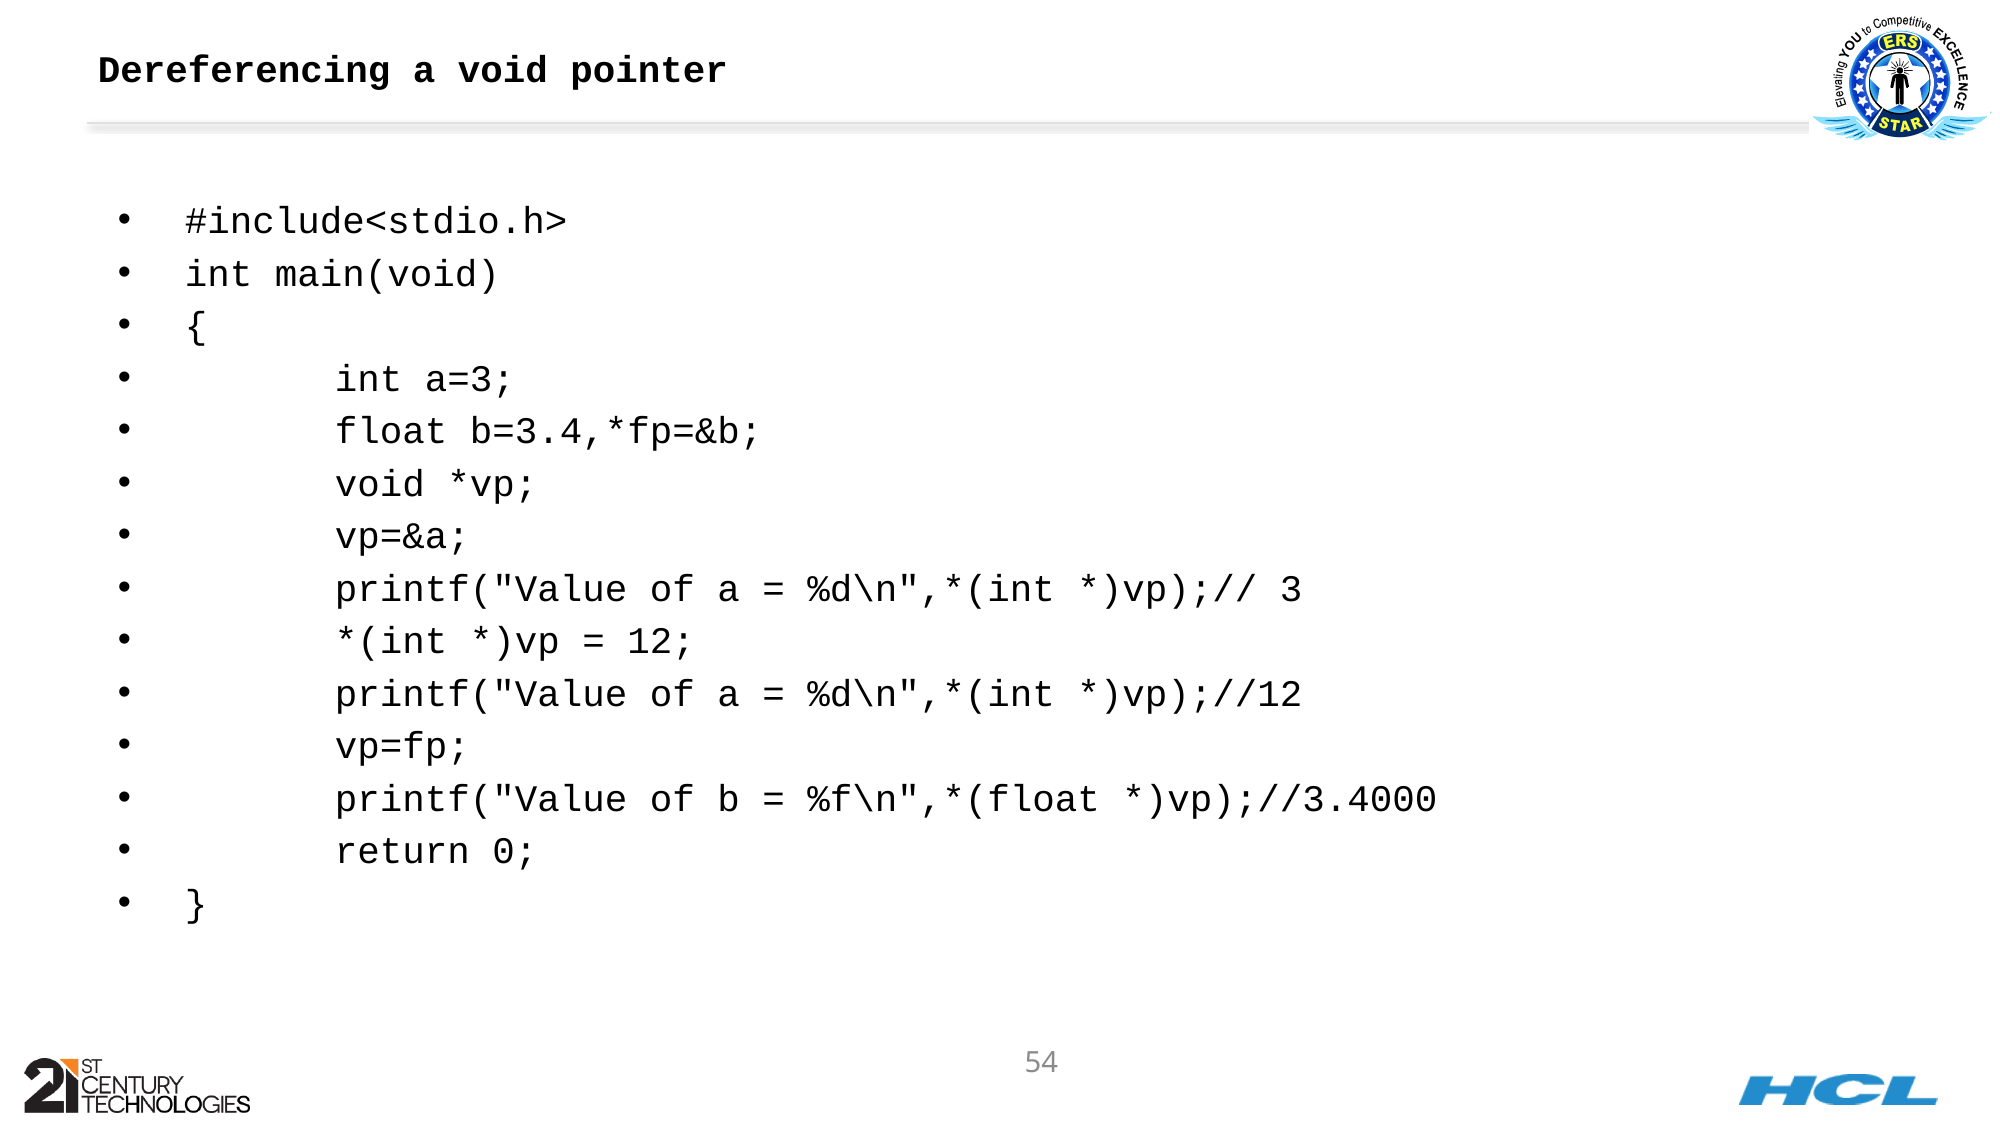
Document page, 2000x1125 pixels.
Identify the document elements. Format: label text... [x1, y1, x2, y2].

list #include<stdio.h> int main(void) { int a=3; float b=3.4,*fp=&b; void *vp; vp=&a; printf("Value of a = %d\n",*(int *)vp);// 3 *(int *)vp = 12; printf("Value of a = %d\n",*(int *)vp);//12 vp=fp; printf("Value of b = %f\n",*(float *)vp);//3.4000 return 0; } [99, 187, 1900, 970]
picture [1739, 1074, 1938, 1105]
title Dereferencing a void pointer [97, 28, 1638, 107]
picture [24, 1058, 250, 1113]
slide_number 54 [808, 1033, 1275, 1094]
picture [1809, 10, 2000, 144]
